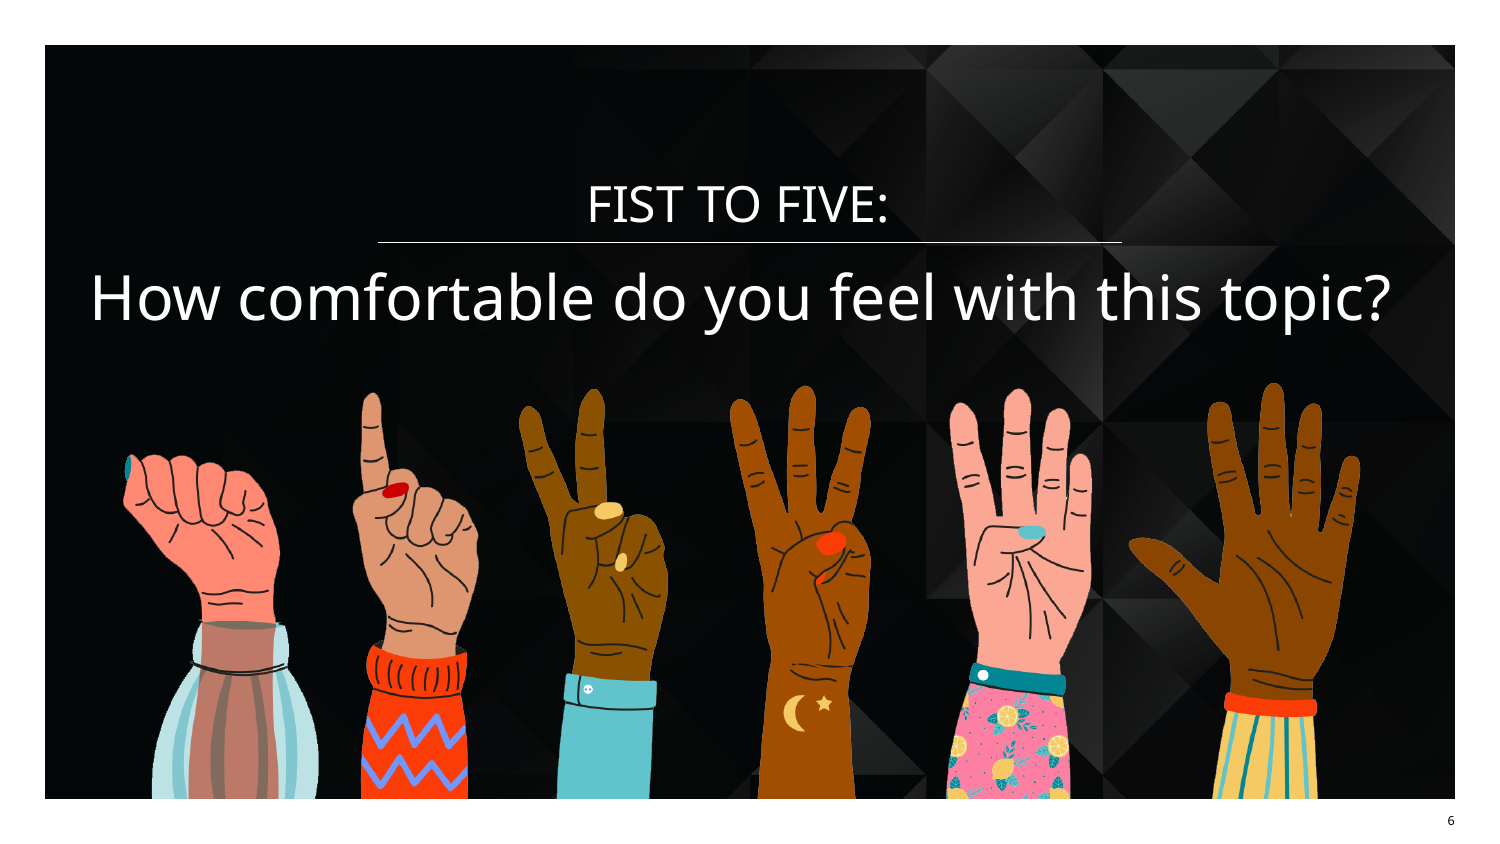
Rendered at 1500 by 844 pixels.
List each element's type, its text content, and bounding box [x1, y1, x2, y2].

picture [45, 499, 1455, 799]
picture [45, 45, 1455, 242]
title How comfortable do you feel with this topic? [45, 242, 1455, 499]
